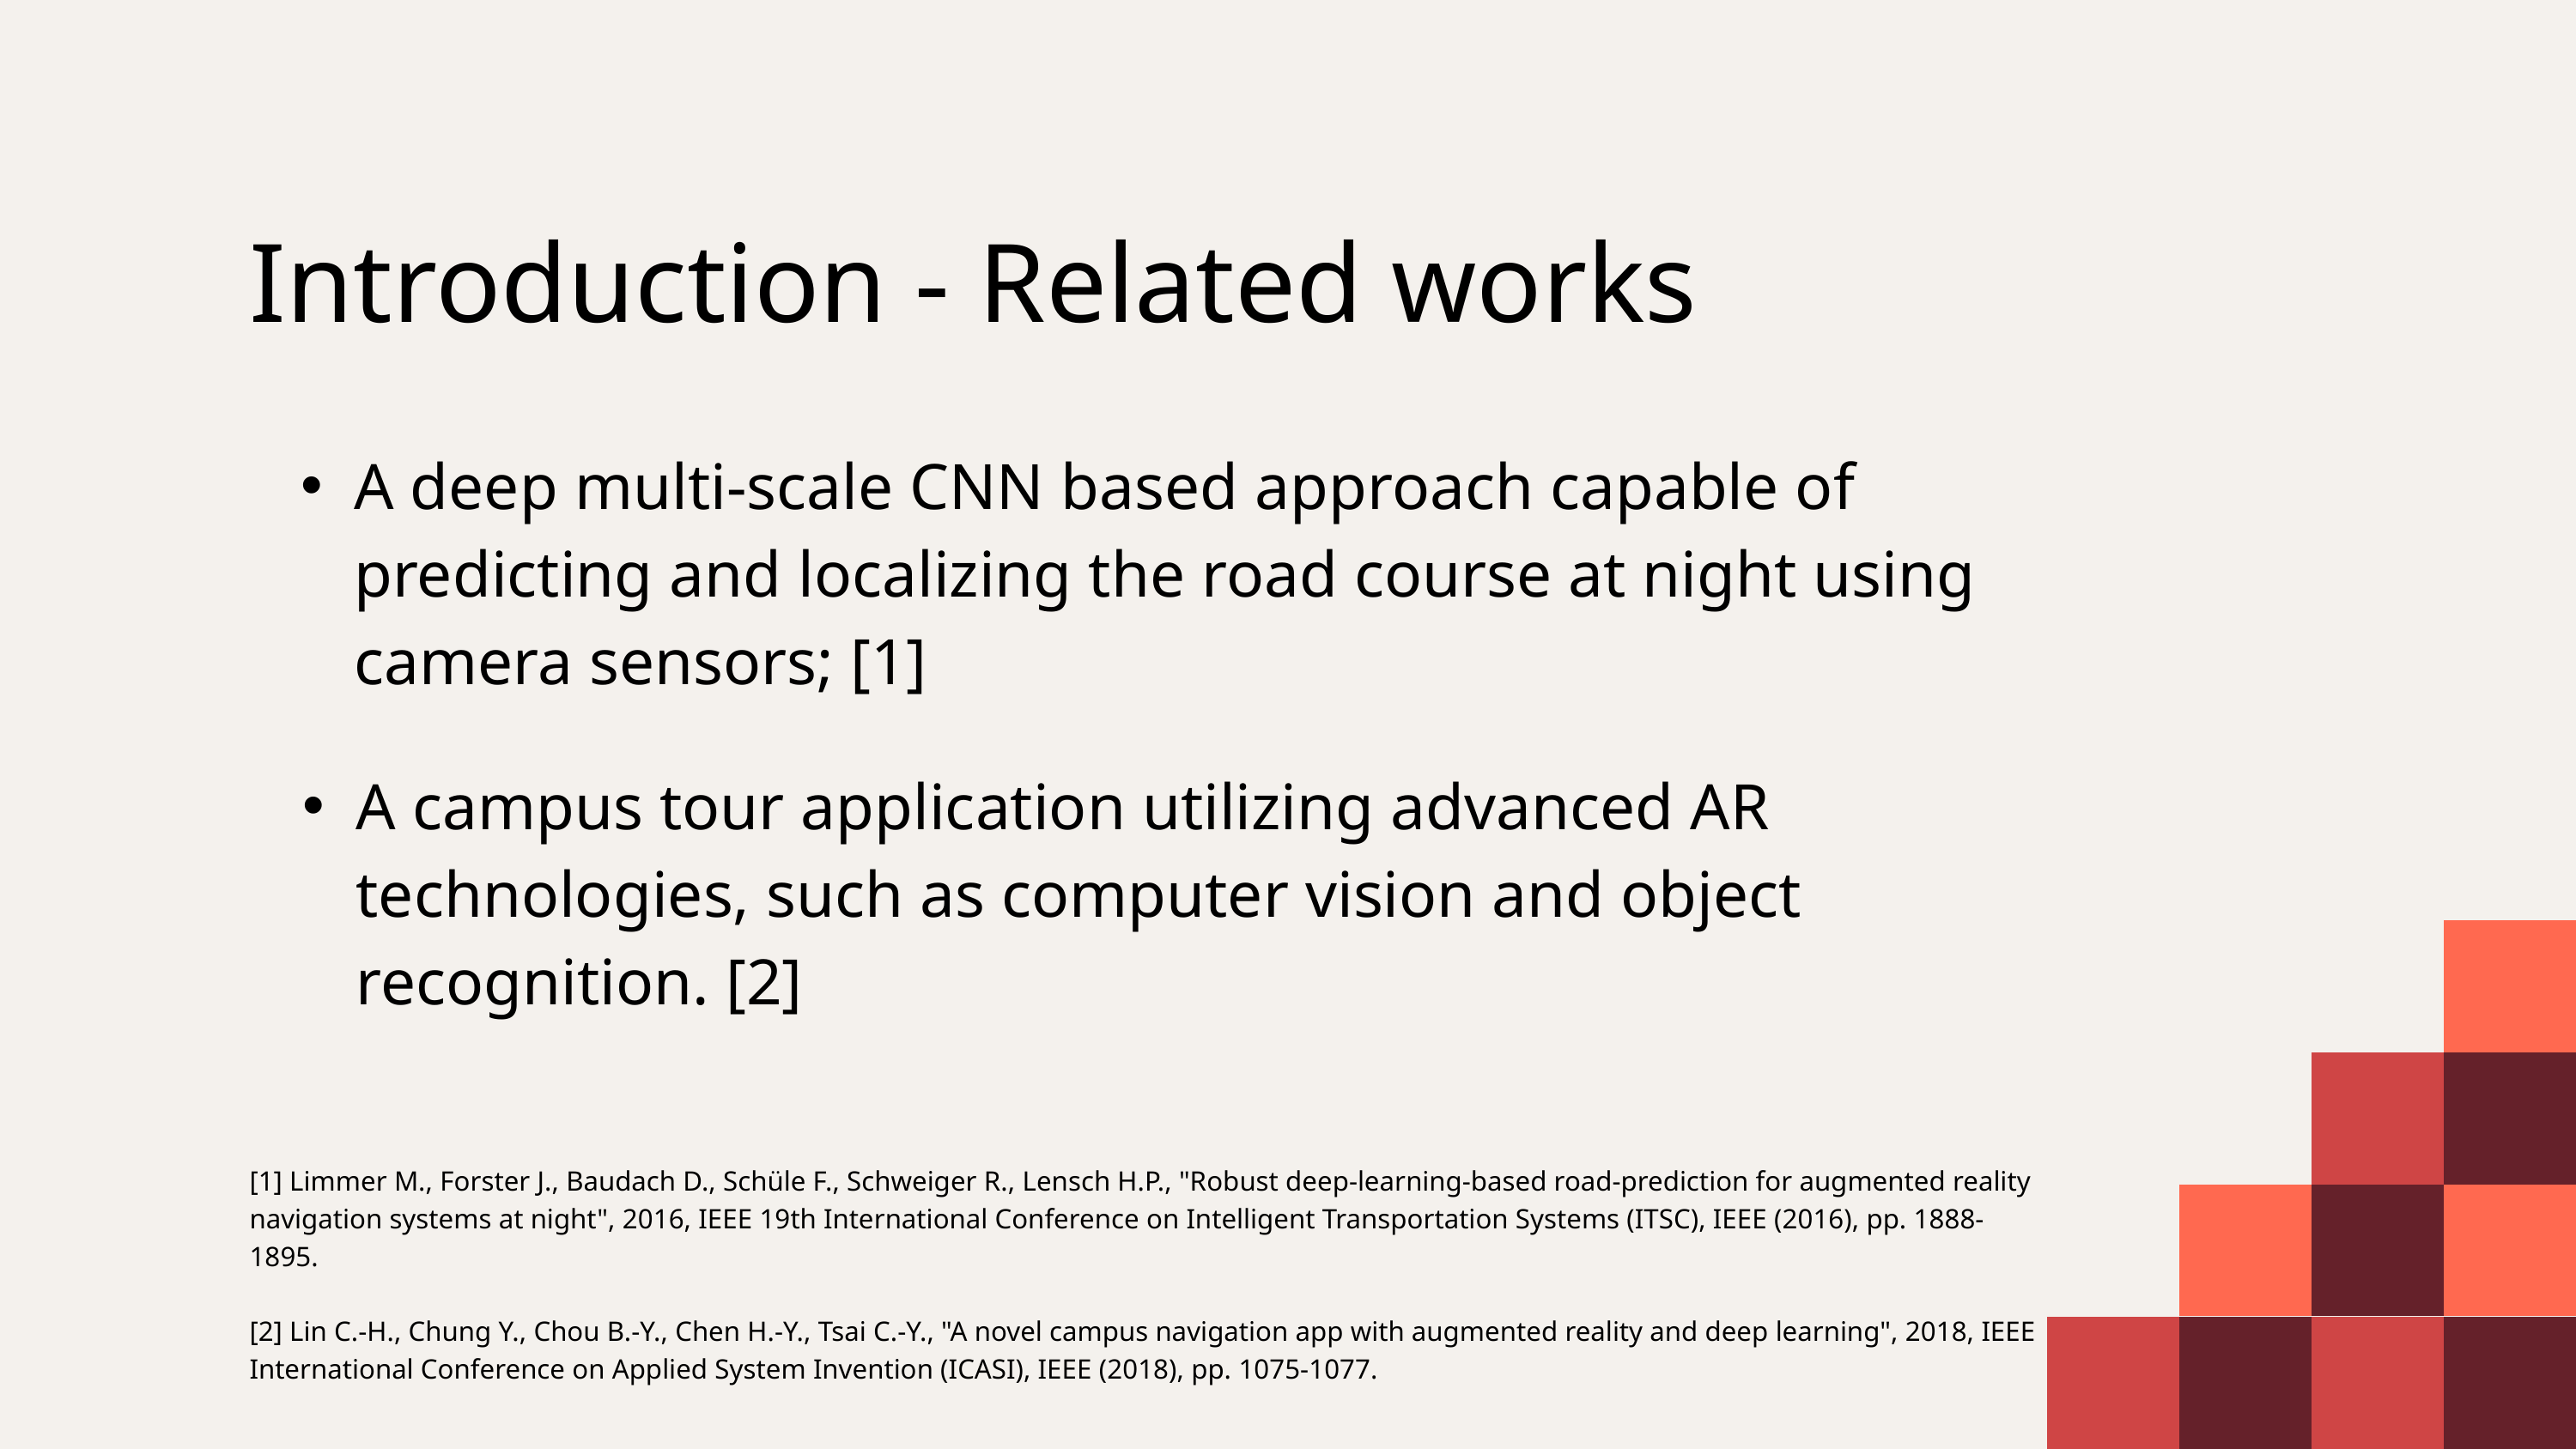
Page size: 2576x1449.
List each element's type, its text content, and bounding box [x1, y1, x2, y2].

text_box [2046, 919, 2576, 1449]
text_box Introduction - Related works [249, 191, 2050, 345]
text_box A campus tour application utilizing advanced AR technologies, such as computer vision and object recognition. [2] [249, 754, 2050, 1017]
text_box A deep multi-scale CNN based approach capable of predicting and localizing the road course at night using camera sensors; [1] [247, 433, 2048, 697]
text_box [1] Limmer M., Forster J., Baudach D., Schüle F., Schweiger R., Lensch H.P., "Robust deep-learning-based road-prediction for augmented reality navigation systems at night", 2016, IEEE 19th International Conference on Intelligent Transportation Systems (ITSC), IEEE (2016), pp. 1888-1895. [2] Lin C.-H., Chung Y., Chou B.-Y., Chen H.-Y., Tsai C.-Y., "A novel campus navigation app with augmented reality and deep learning", 2018, IEEE International Conference on Applied System Invention (ICASI), IEEE (2018), pp. 1075-1077. [249, 1159, 2042, 1385]
